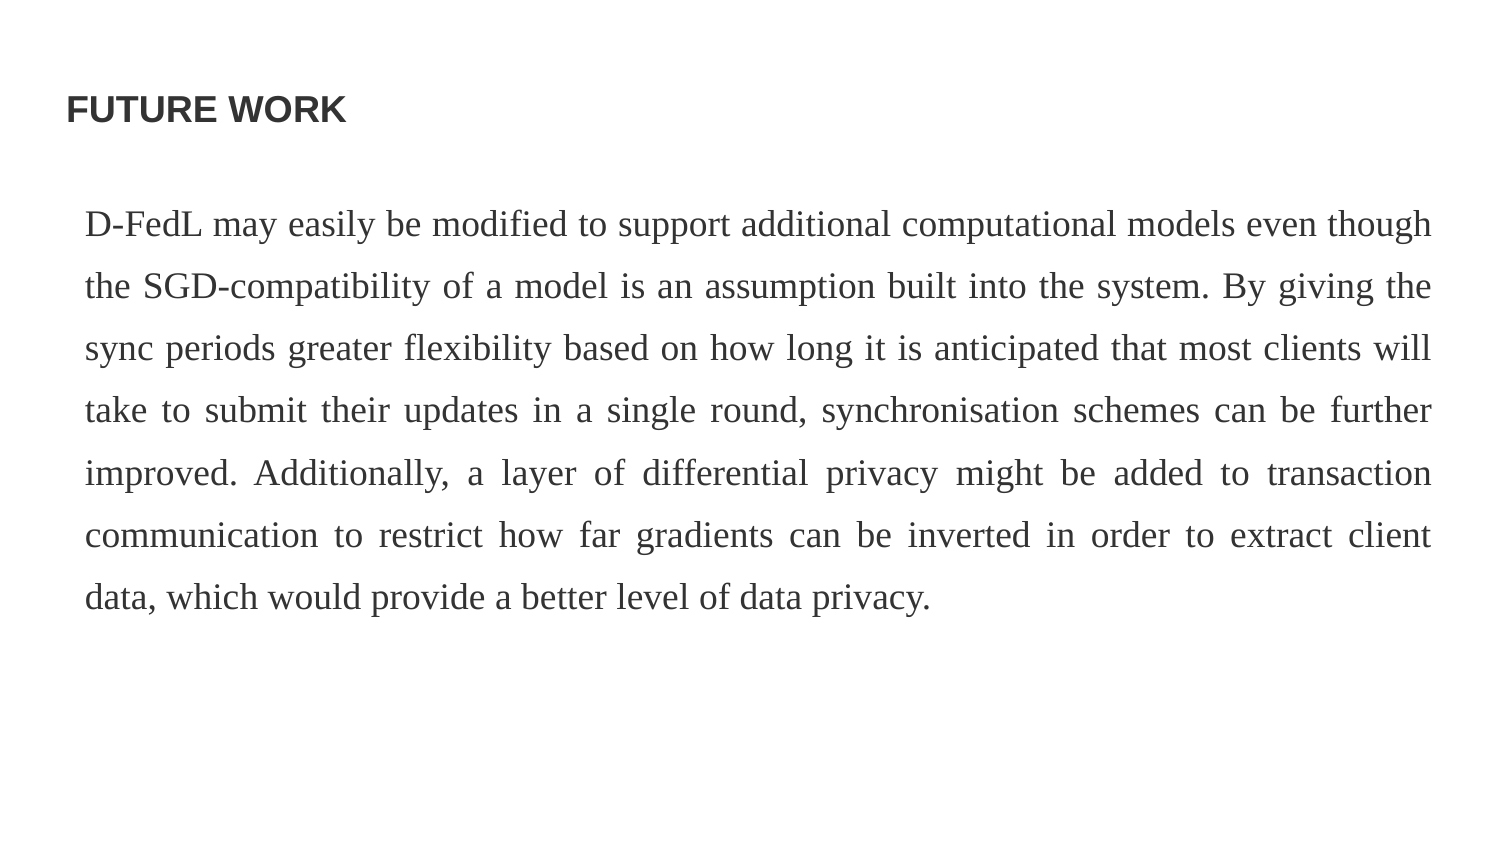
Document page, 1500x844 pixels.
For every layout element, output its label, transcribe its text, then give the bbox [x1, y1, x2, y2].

title FUTURE WORK [51, 72, 1449, 166]
list D-FedL may easily be modified to support additional computational models even though the SGD-compatibility of a model is an assumption built into the system. By giving the sync periods greater flexibility based on how long it is anticipated that most clients will take to submit their updates in a single round, synchronisation schemes can be further improved. Additionally, a layer of differential privacy might be added to transaction communication to restrict how far gradients can be inverted in order to extract client data, which would provide a better level of data privacy. [51, 166, 1449, 728]
